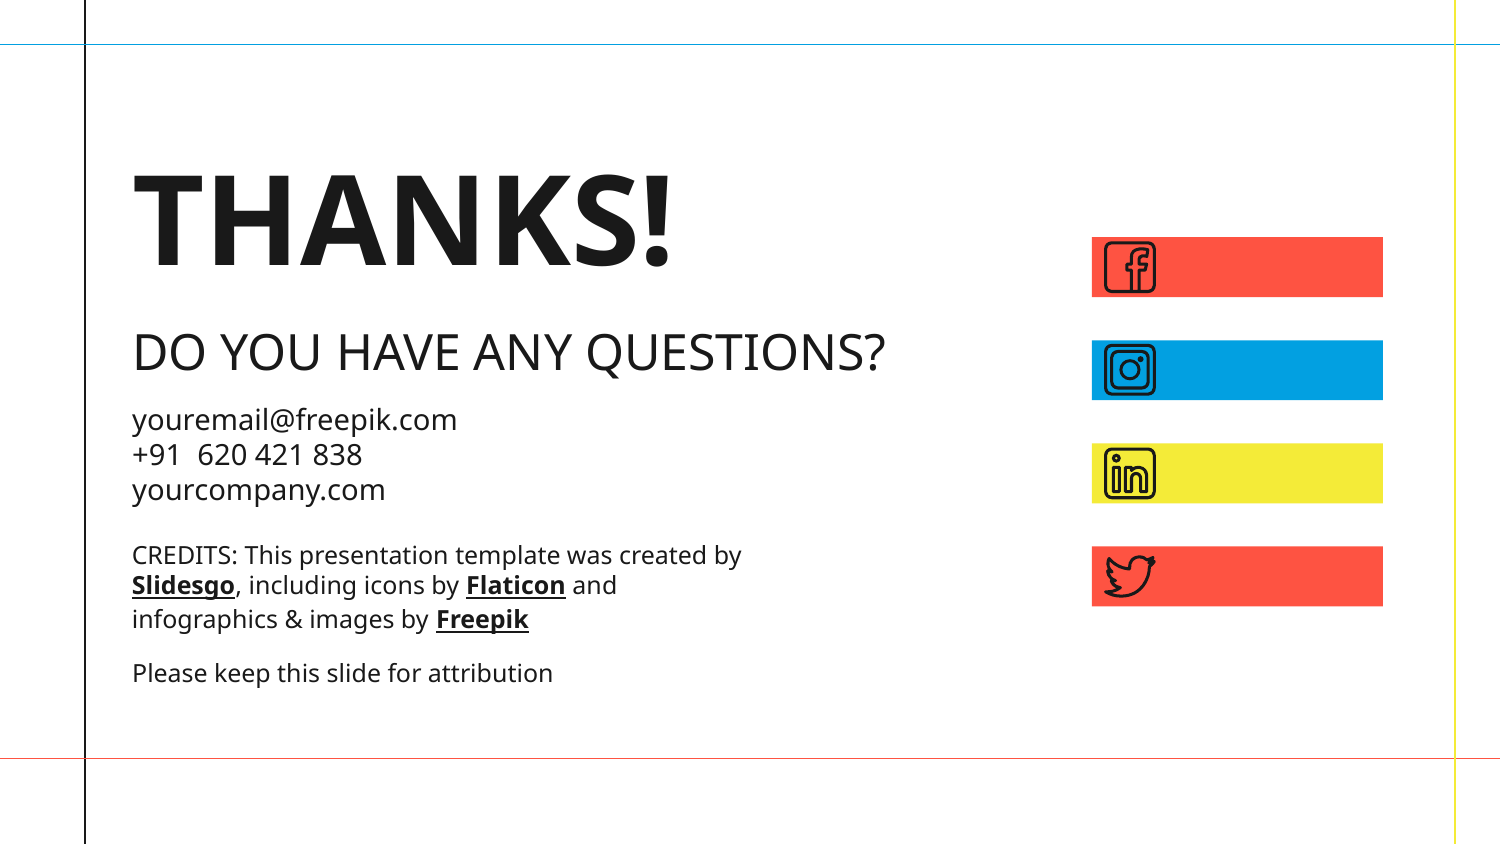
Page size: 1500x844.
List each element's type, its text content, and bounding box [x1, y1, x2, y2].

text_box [1103, 343, 1157, 396]
text_box [1091, 237, 1383, 298]
text_box [1091, 546, 1383, 607]
title THANKS! [116, 154, 1020, 305]
text_box [1091, 340, 1383, 401]
subtitle Please keep this slide for attribution [116, 655, 604, 690]
text_box [1104, 555, 1156, 598]
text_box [1103, 447, 1157, 500]
subtitle DO YOU HAVE ANY QUESTIONS? youremail@freepik.com +91 620 421 838 yourcompany.com [116, 305, 1020, 519]
text_box [1104, 241, 1156, 294]
text_box [1091, 443, 1383, 504]
